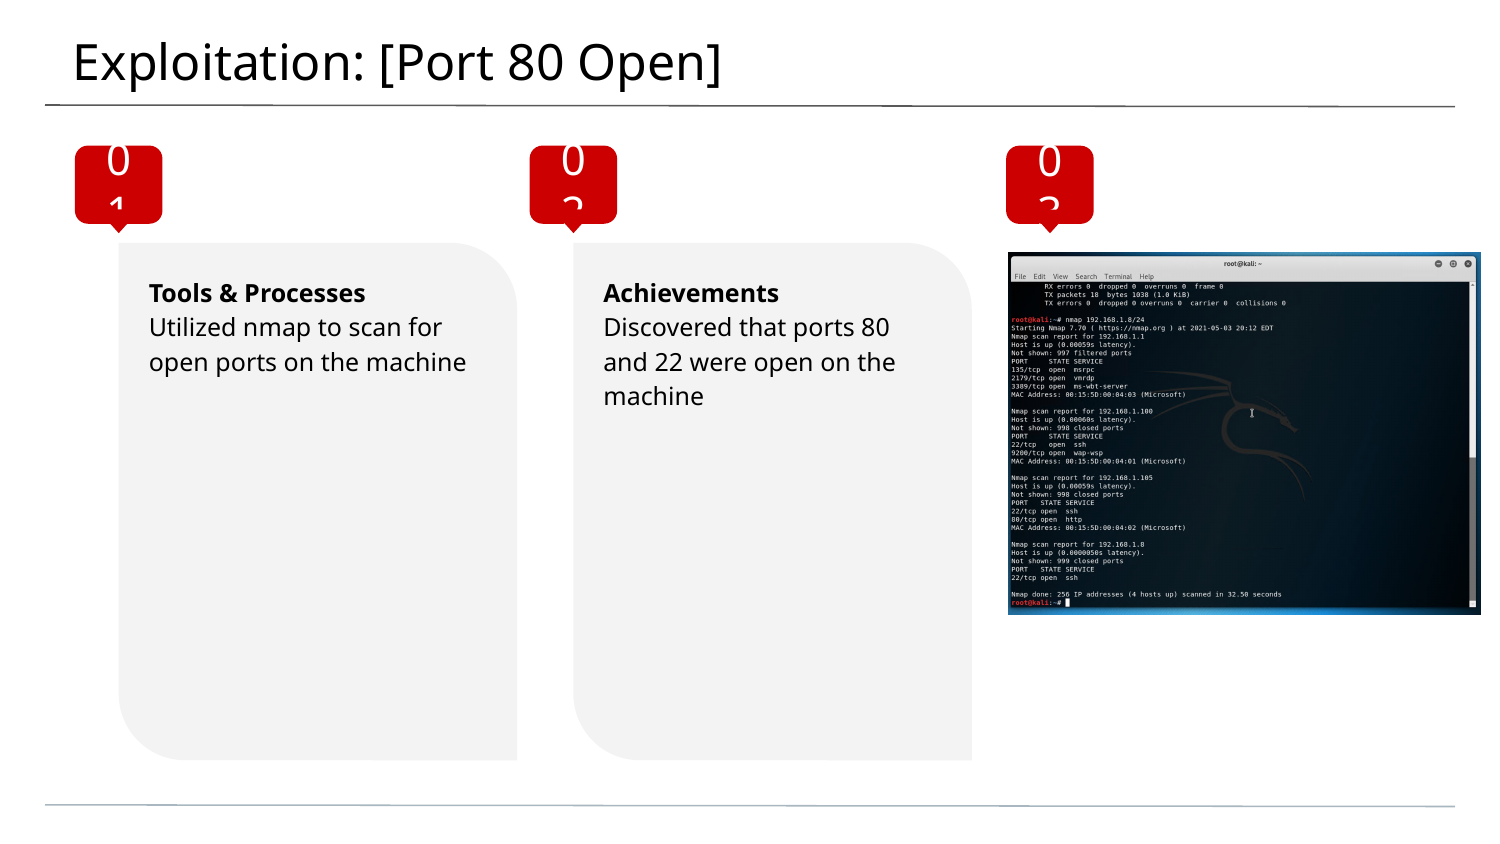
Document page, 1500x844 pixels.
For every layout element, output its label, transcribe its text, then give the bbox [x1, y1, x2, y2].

picture [1008, 252, 1481, 615]
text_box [529, 145, 618, 234]
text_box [1005, 145, 1094, 234]
text_box Achievements Discovered that ports 80 and 22 were open on the machine [573, 242, 972, 761]
text_box Tools & Processes Utilized nmap to scan for open ports on the machine [118, 242, 508, 761]
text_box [74, 145, 163, 234]
title Exploitation: [Port 80 Open] [0, 0, 1500, 88]
text_box [508, 275, 518, 761]
